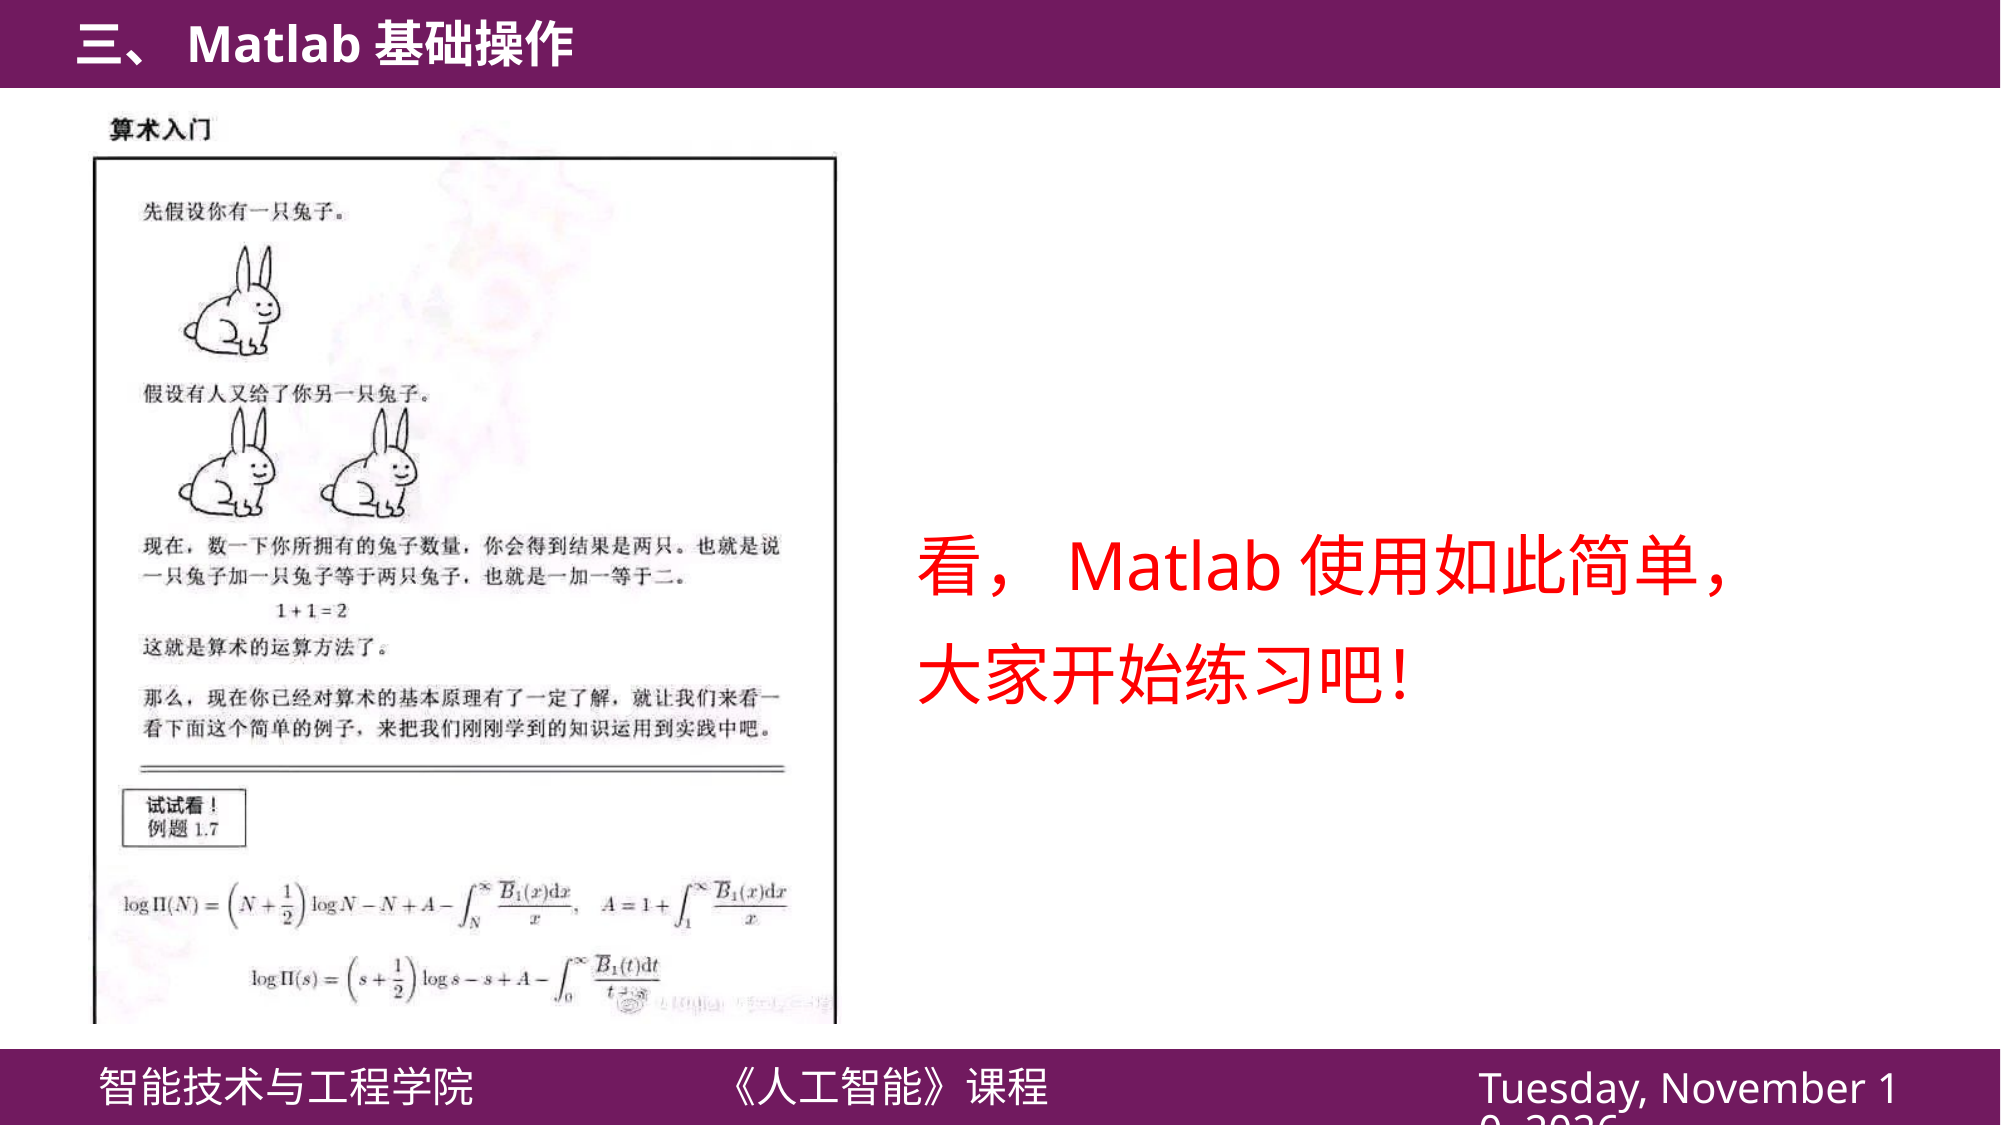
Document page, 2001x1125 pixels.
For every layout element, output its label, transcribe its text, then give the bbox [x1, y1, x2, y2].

picture [88, 101, 842, 1024]
text_box 看，Matlab使用如此简单， 大家开始练习吧！ [901, 500, 1912, 725]
